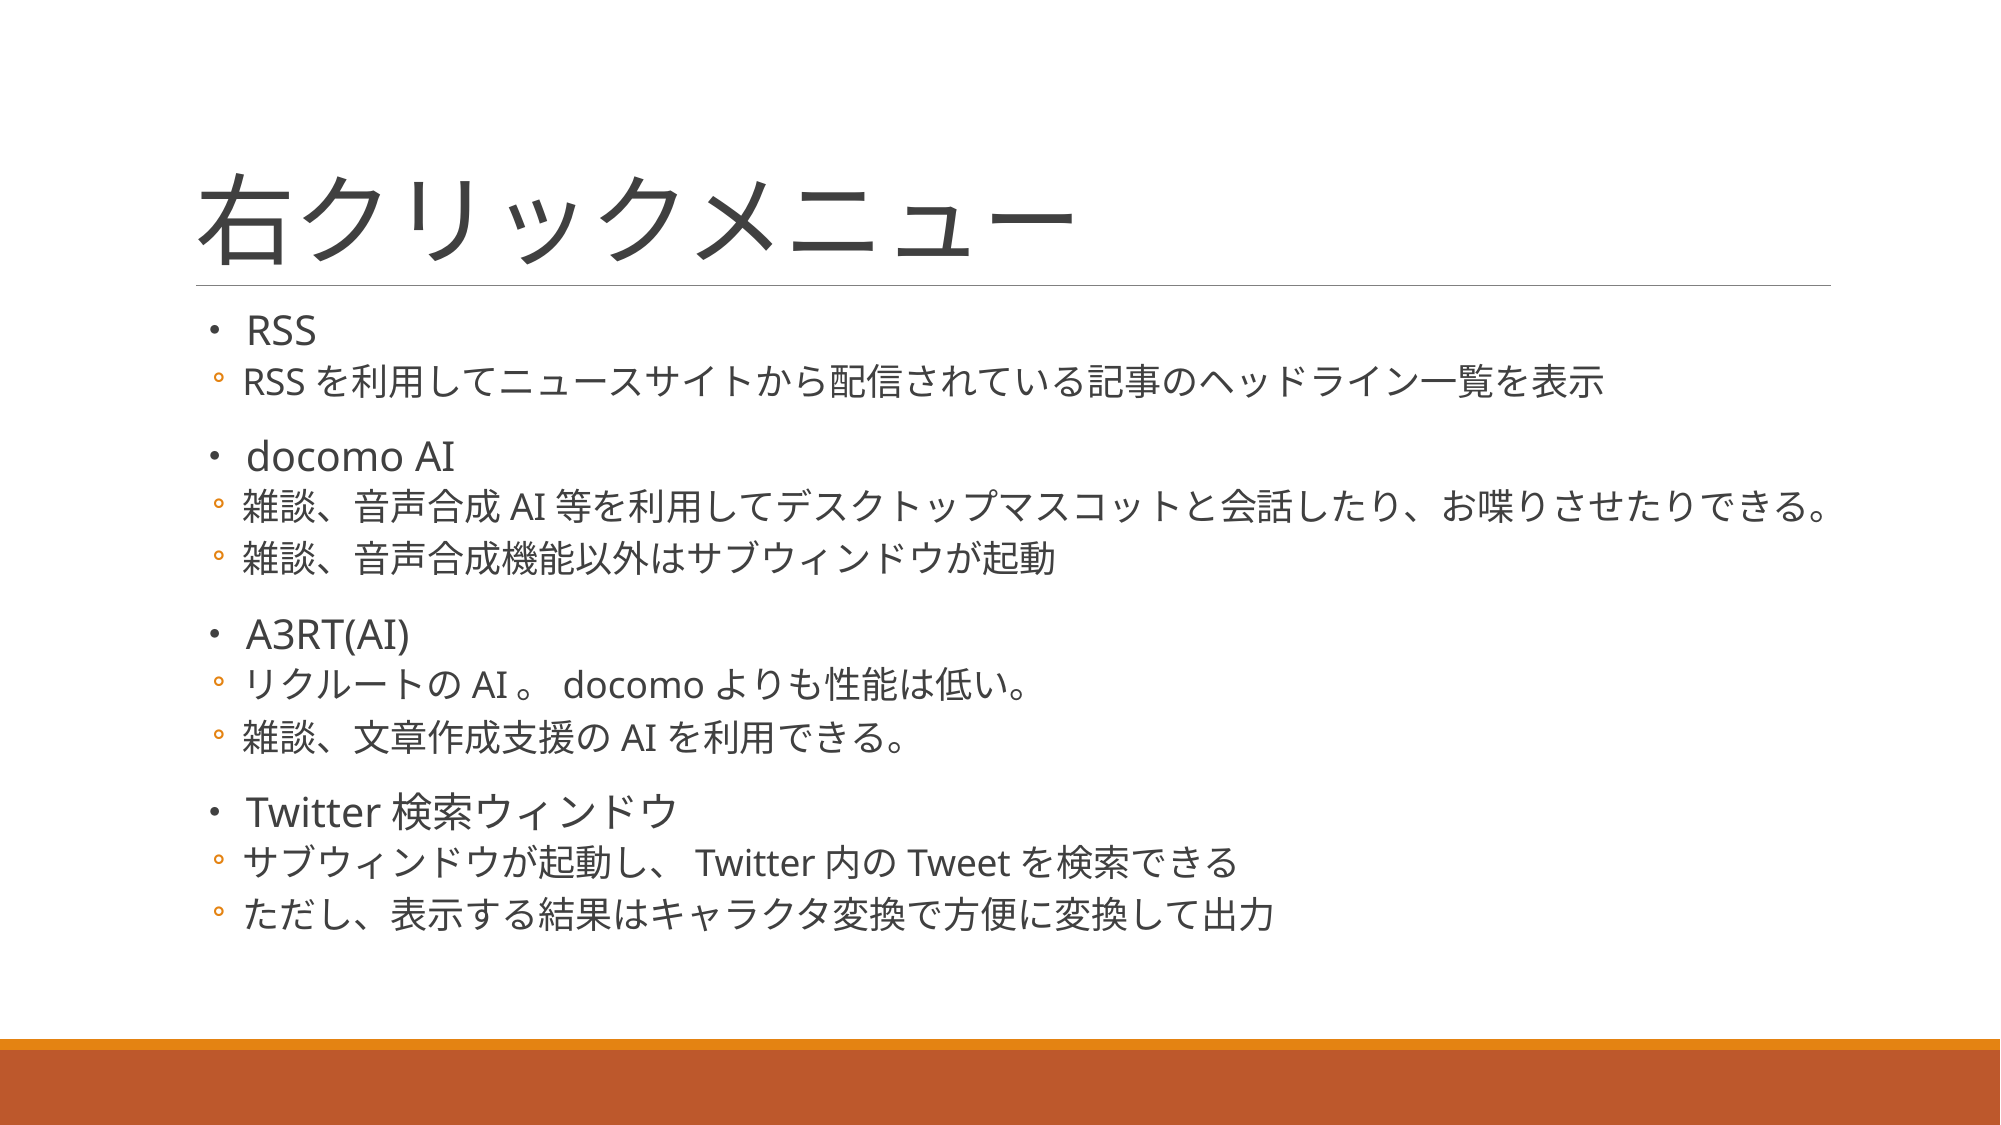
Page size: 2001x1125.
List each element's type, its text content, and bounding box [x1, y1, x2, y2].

title 右クリックメニュー [180, 47, 1830, 285]
list ・RSS RSSを利用してニュースサイトから配信されている記事のヘッドライン一覧を表示 ・docomo AI 雑談、音声合成AI等を利用してデスクトップマスコットと会話したり、お喋りさせたりできる。 雑談、音声合成機能以外はサブウィンドウが起動 ・A3RT(AI) リクルートのAI。docomoよりも性能は低い。 雑談、文章作成支援のAIを利用できる。 ・Twitter検索ウィンドウ サブウィンドウが起動し、Twitter内のTweetを検索できる ただし、表示する結果はキャラクタ変換で方便に変換して出力 [180, 302, 1830, 963]
